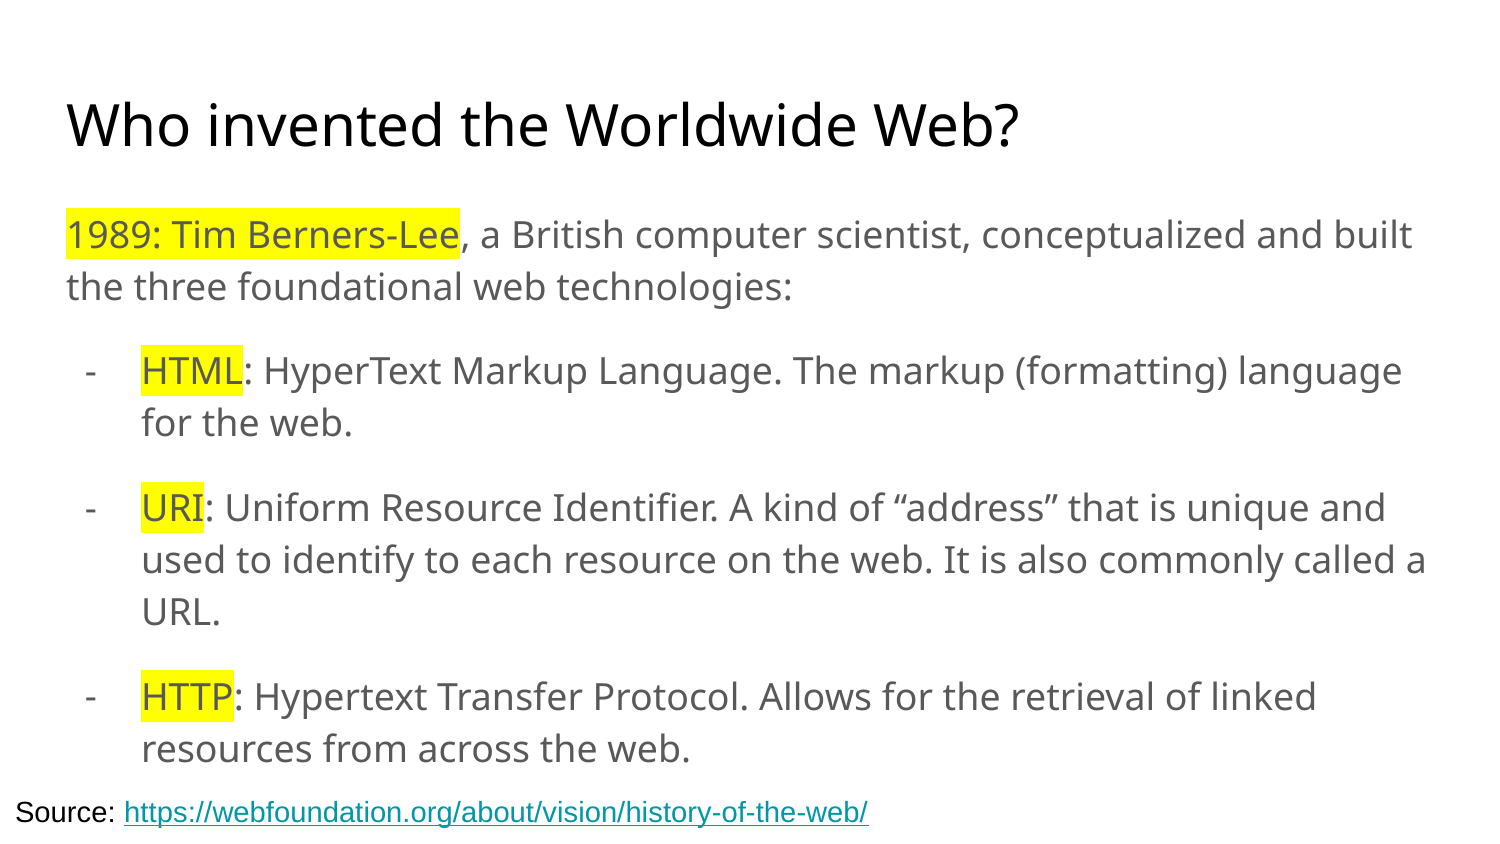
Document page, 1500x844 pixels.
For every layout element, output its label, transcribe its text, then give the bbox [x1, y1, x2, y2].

text_box Source: https://webfoundation.org/about/vision/history-of-the-web/ [0, 778, 1198, 844]
list 1989: Tim Berners-Lee, a British computer scientist, conceptualized and built the three foundational web technologies: HTML: HyperText Markup Language. The markup (formatting) language for the web. URI: Uniform Resource Identifier. A kind of “address” that is unique and used to identify to each resource on the web. It is also commonly called a URL. HTTP: Hypertext Transfer Protocol. Allows for the retrieval of linked resources from across the web. [51, 189, 1449, 750]
title Who invented the Worldwide Web? [51, 72, 1449, 167]
